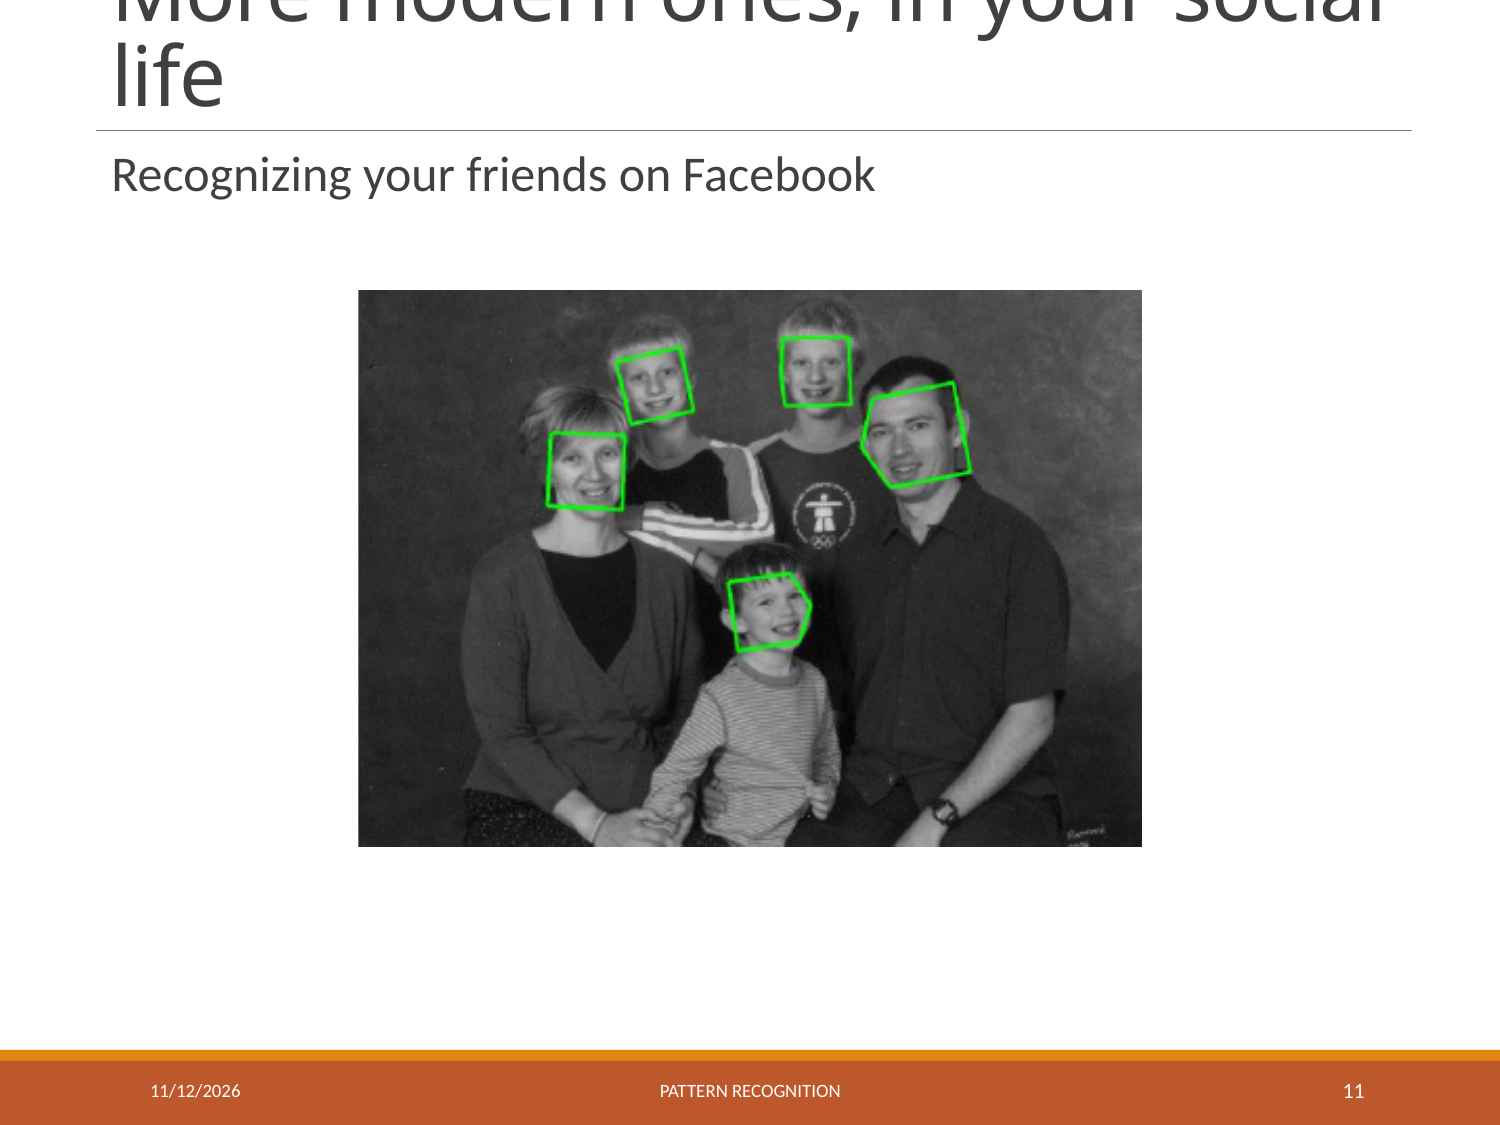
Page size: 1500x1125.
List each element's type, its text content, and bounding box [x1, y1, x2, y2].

slide_number 11 [1218, 1059, 1380, 1120]
list Recognizing your friends on Facebook [96, 140, 1413, 1034]
footer Pattern recognition [453, 1059, 1047, 1120]
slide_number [135, 1059, 440, 1120]
title More modern ones, in your social life [96, 19, 1413, 131]
picture [357, 289, 1143, 848]
